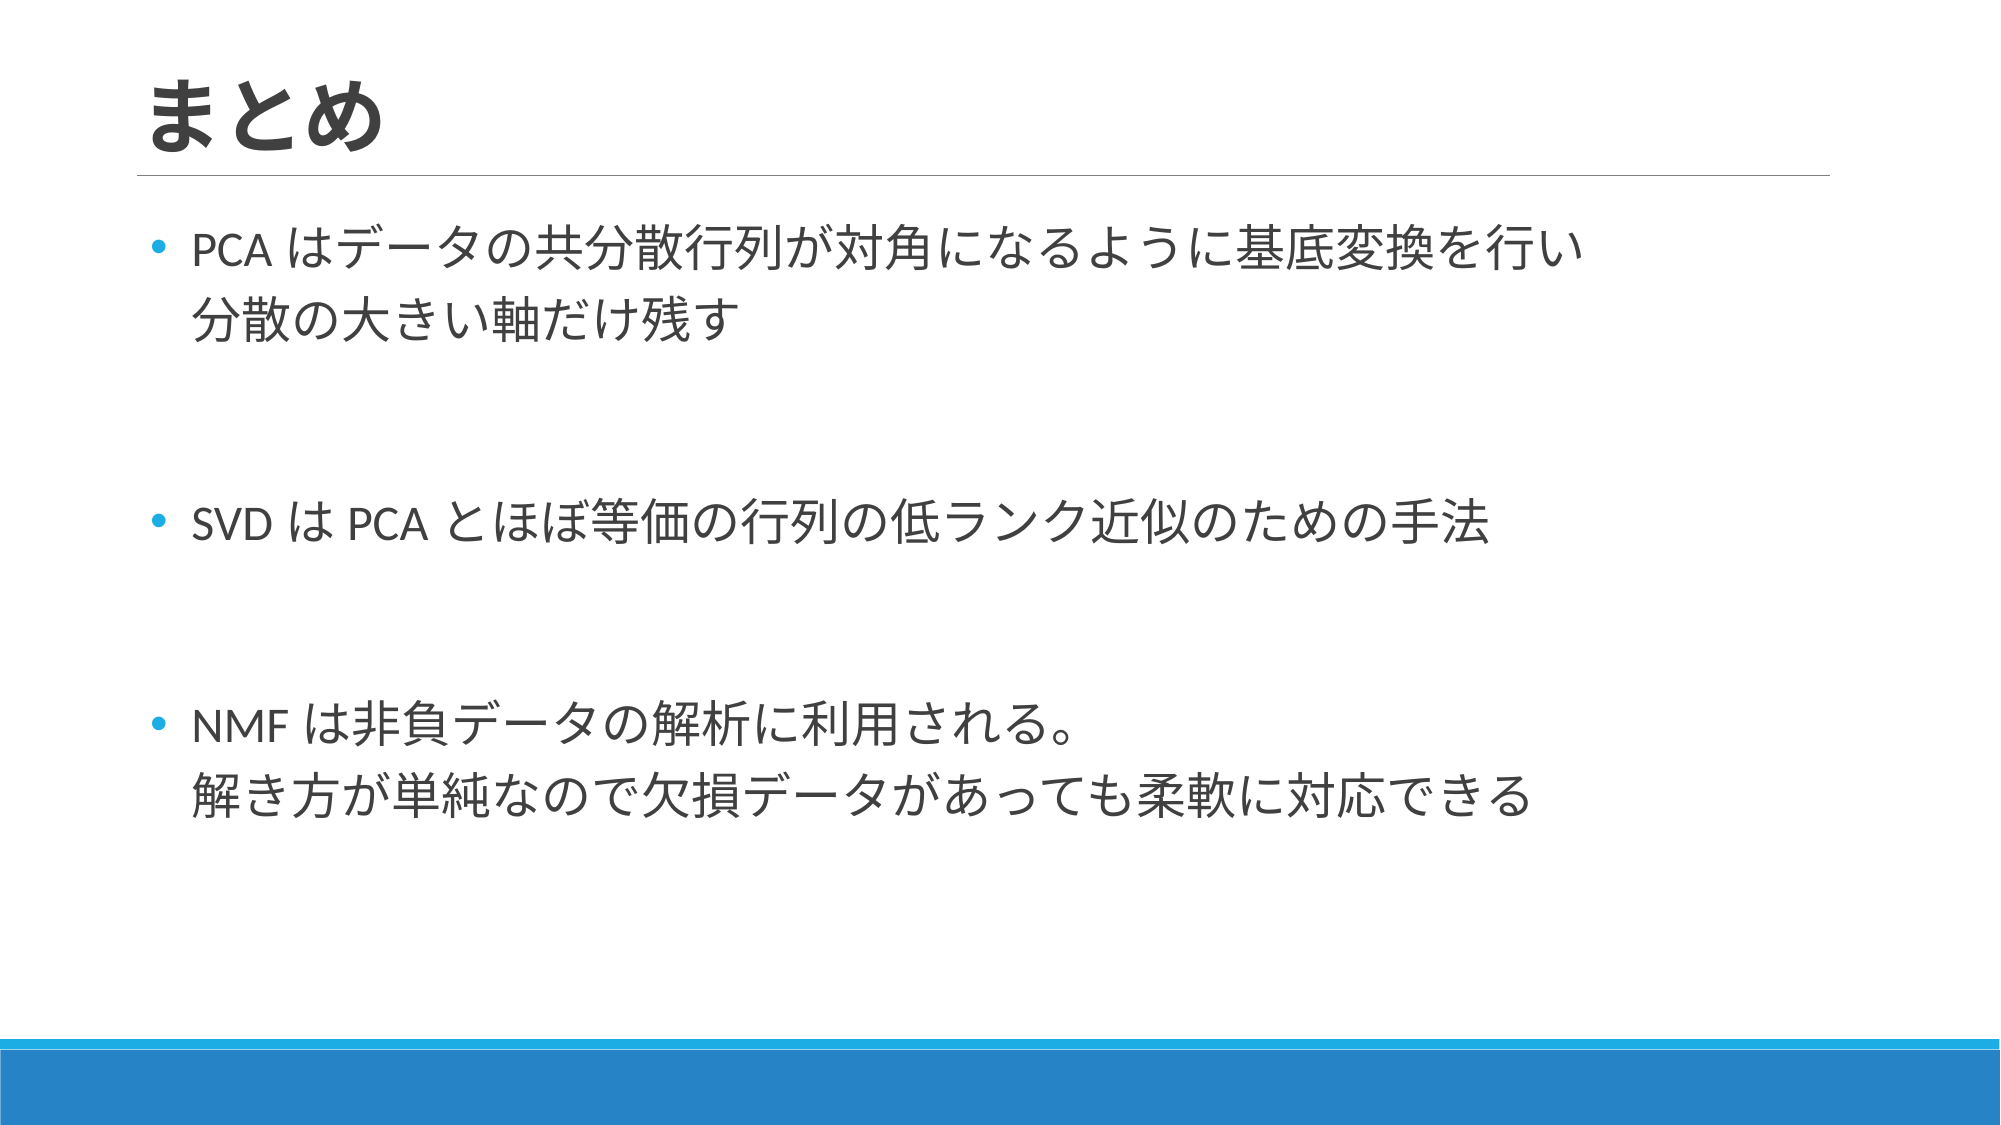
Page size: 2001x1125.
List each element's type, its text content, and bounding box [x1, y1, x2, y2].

list PCAはデータの共分散行列が対角になるように基底変換を行い 分散の大きい軸だけ残す SVDはPCAとほぼ等価の行列の低ランク近似のための手法 NMFは非負データの解析に利用される。 解き方が単純なので欠損データがあっても柔軟に対応できる [132, 196, 1849, 933]
title まとめ [124, 52, 1840, 173]
